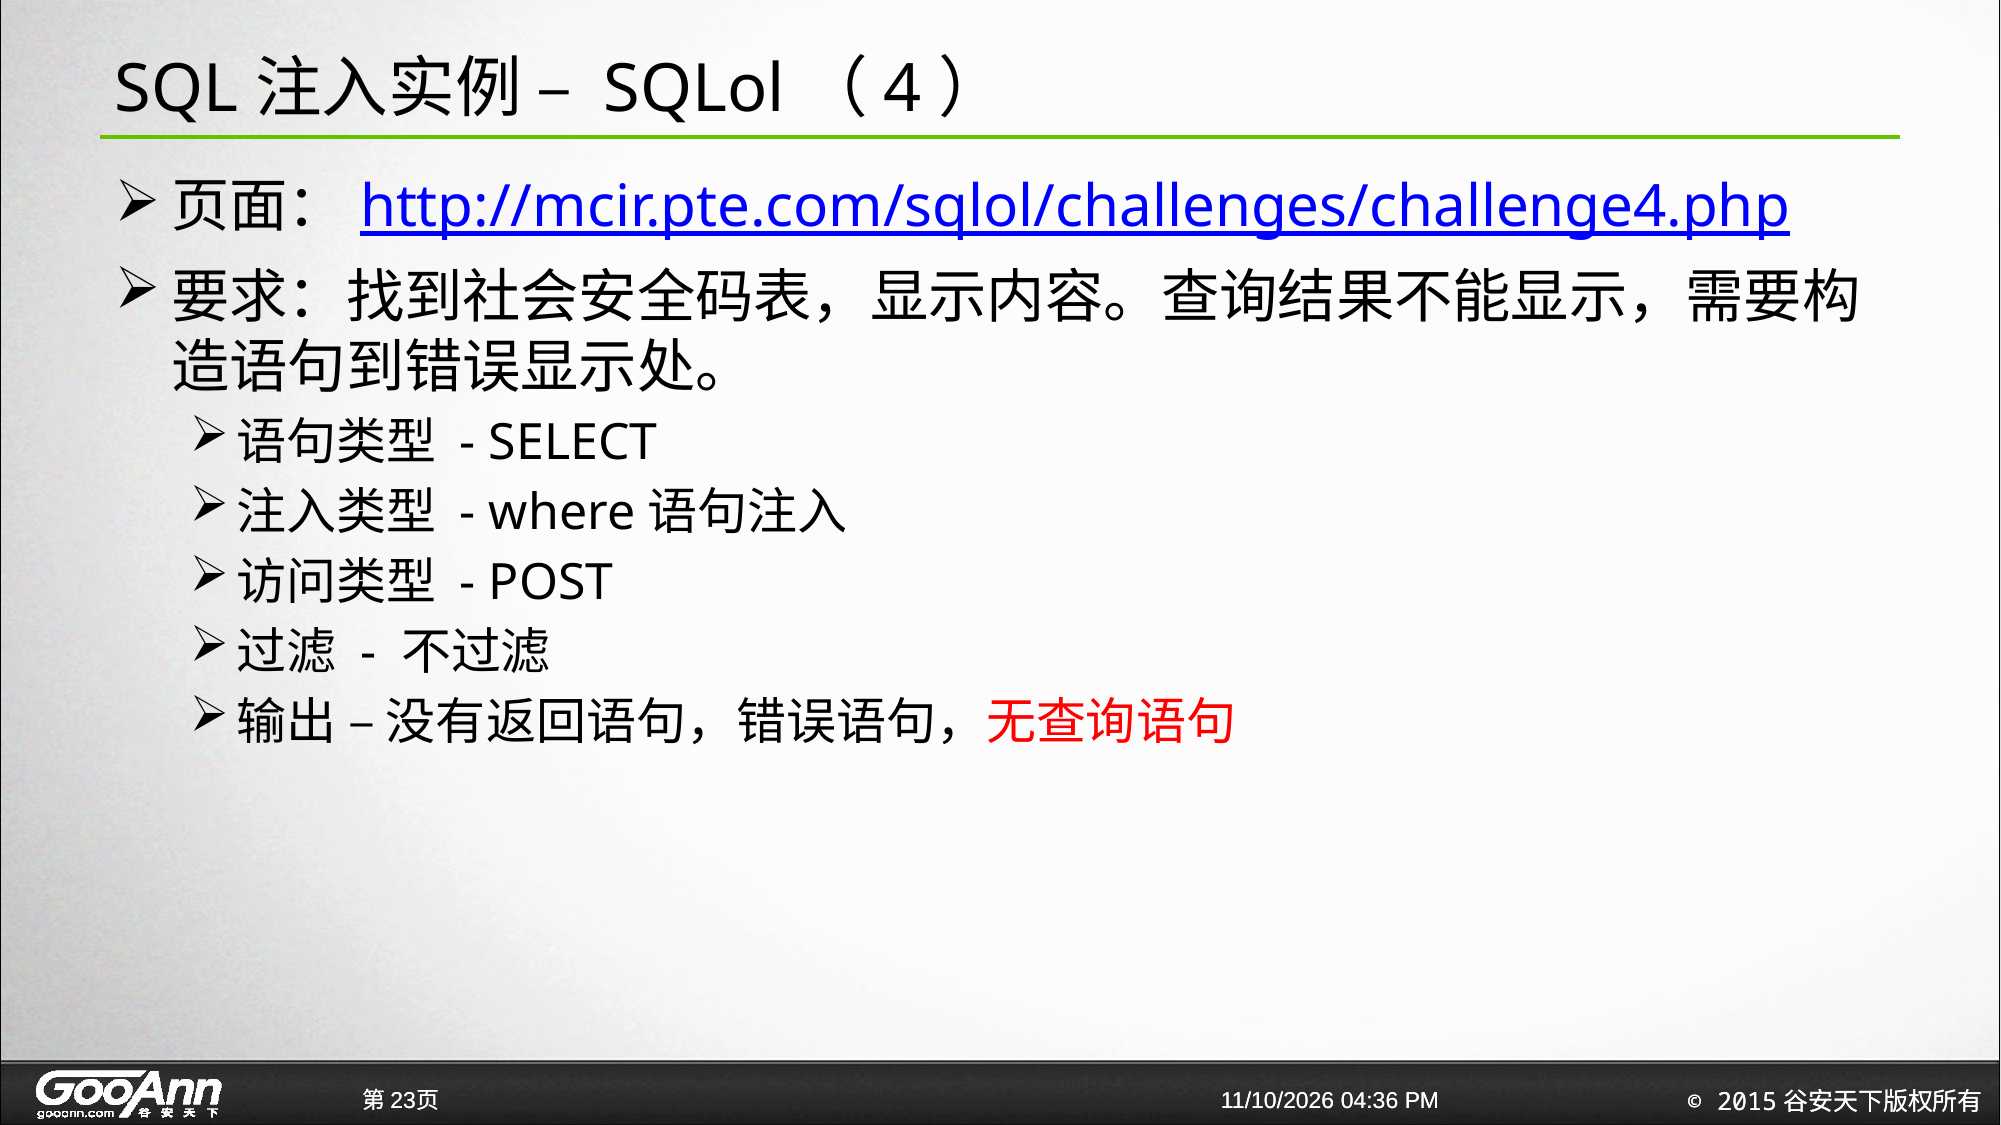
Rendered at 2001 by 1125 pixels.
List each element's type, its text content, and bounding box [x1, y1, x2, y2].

list 页面：http://mcir.pte.com/sqlol/challenges/challenge4.php 要求：找到社会安全码表，显示内容。查询结果不能显示，需要构造语句到错误显示处。 语句类型 - SELECT 注入类型 - where语句注入 访问类型 - POST 过滤 - 不过滤 输出 – 没有返回语句，错误语句，无查询语句 [99, 160, 1900, 1005]
title SQL注入实例 – SQLol（4） [99, 45, 1900, 126]
picture [0, 0, 2001, 1125]
